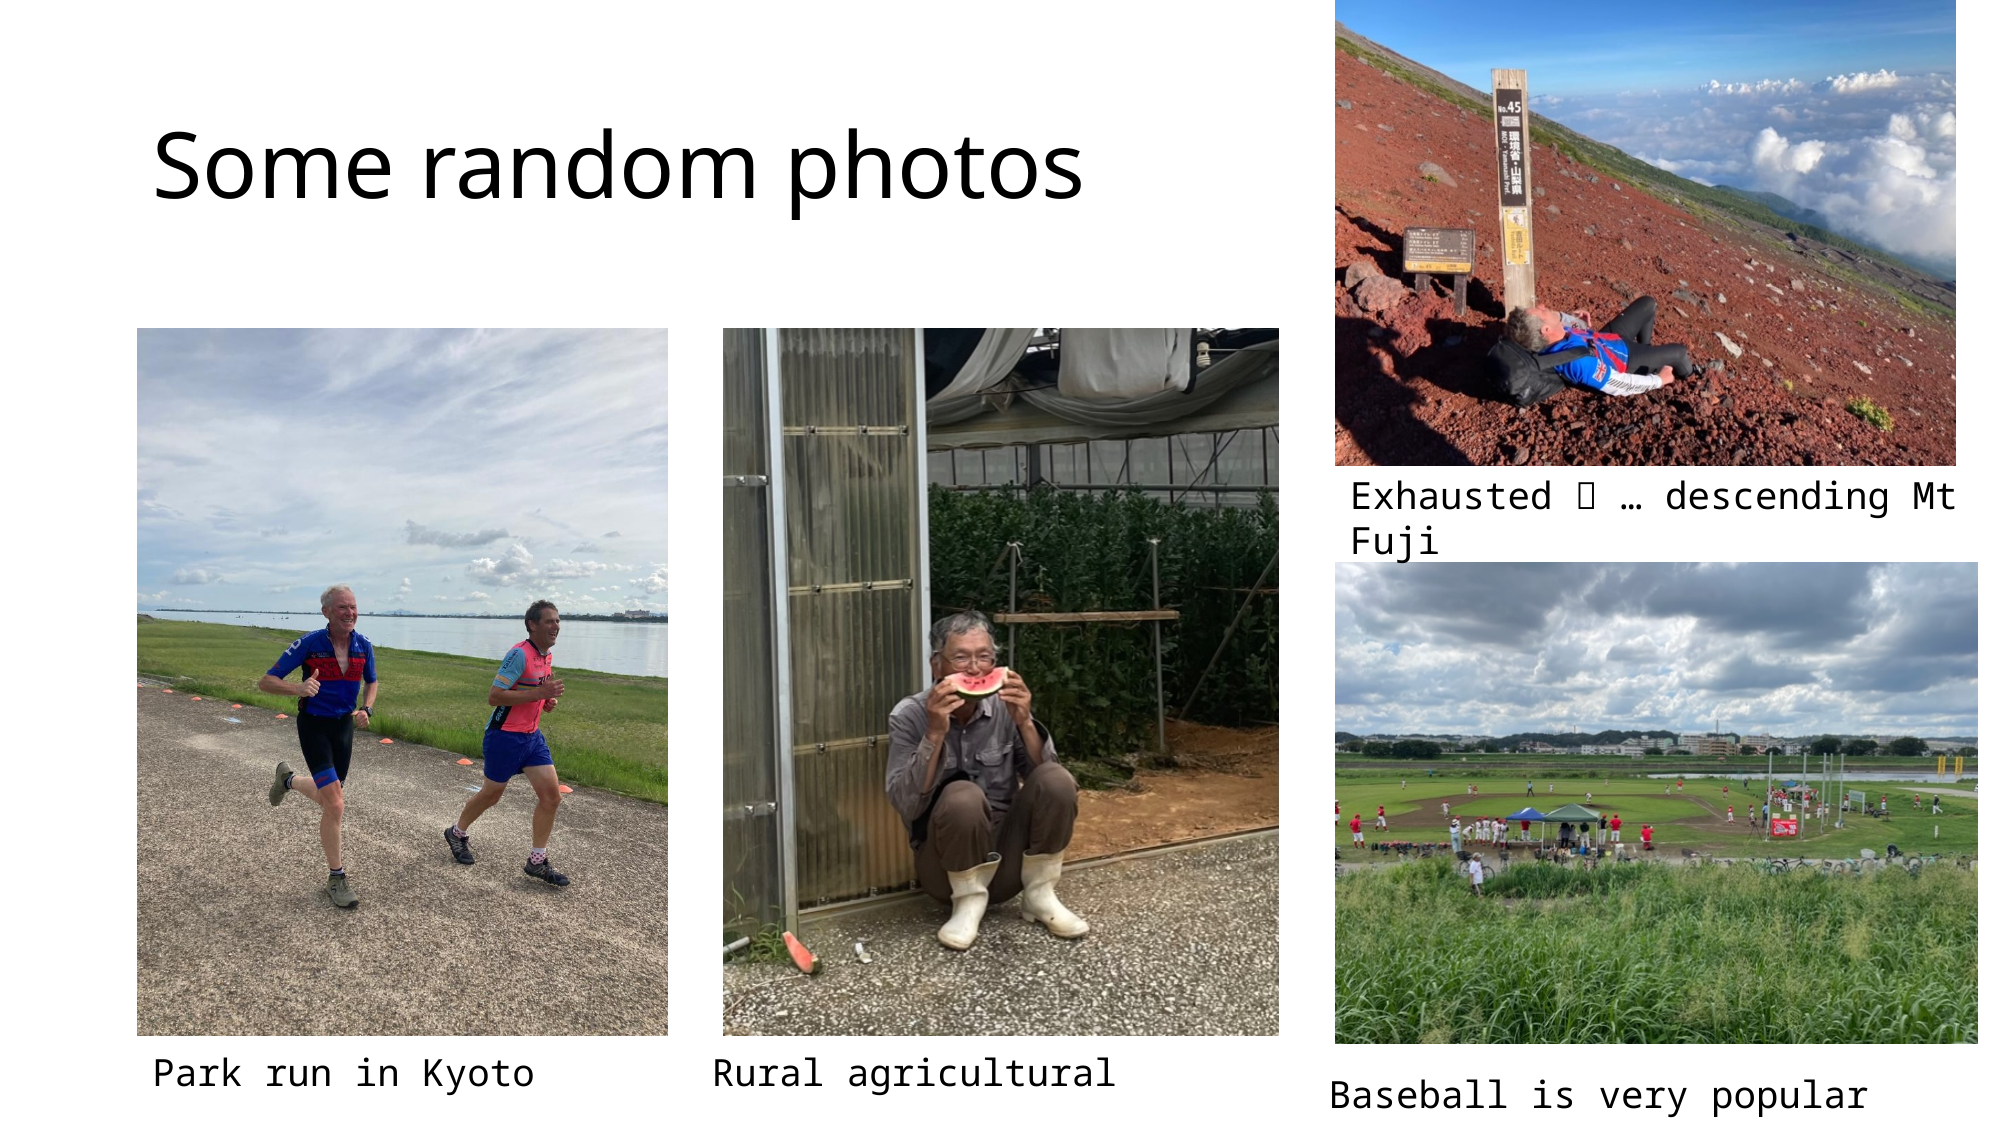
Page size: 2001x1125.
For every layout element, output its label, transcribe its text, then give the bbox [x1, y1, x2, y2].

picture [1335, 562, 1978, 1044]
text_box Park run in Kyoto [137, 1041, 638, 1102]
text_box Baseball is very popular [1314, 1063, 1956, 1123]
picture [723, 328, 1279, 1036]
picture [1335, 0, 1956, 466]
text_box Exhausted  … descending Mt Fuji [1335, 464, 1978, 562]
text_box Rural agricultural [697, 1041, 1198, 1102]
picture [137, 328, 668, 1036]
title Some random photos [137, 59, 1335, 278]
